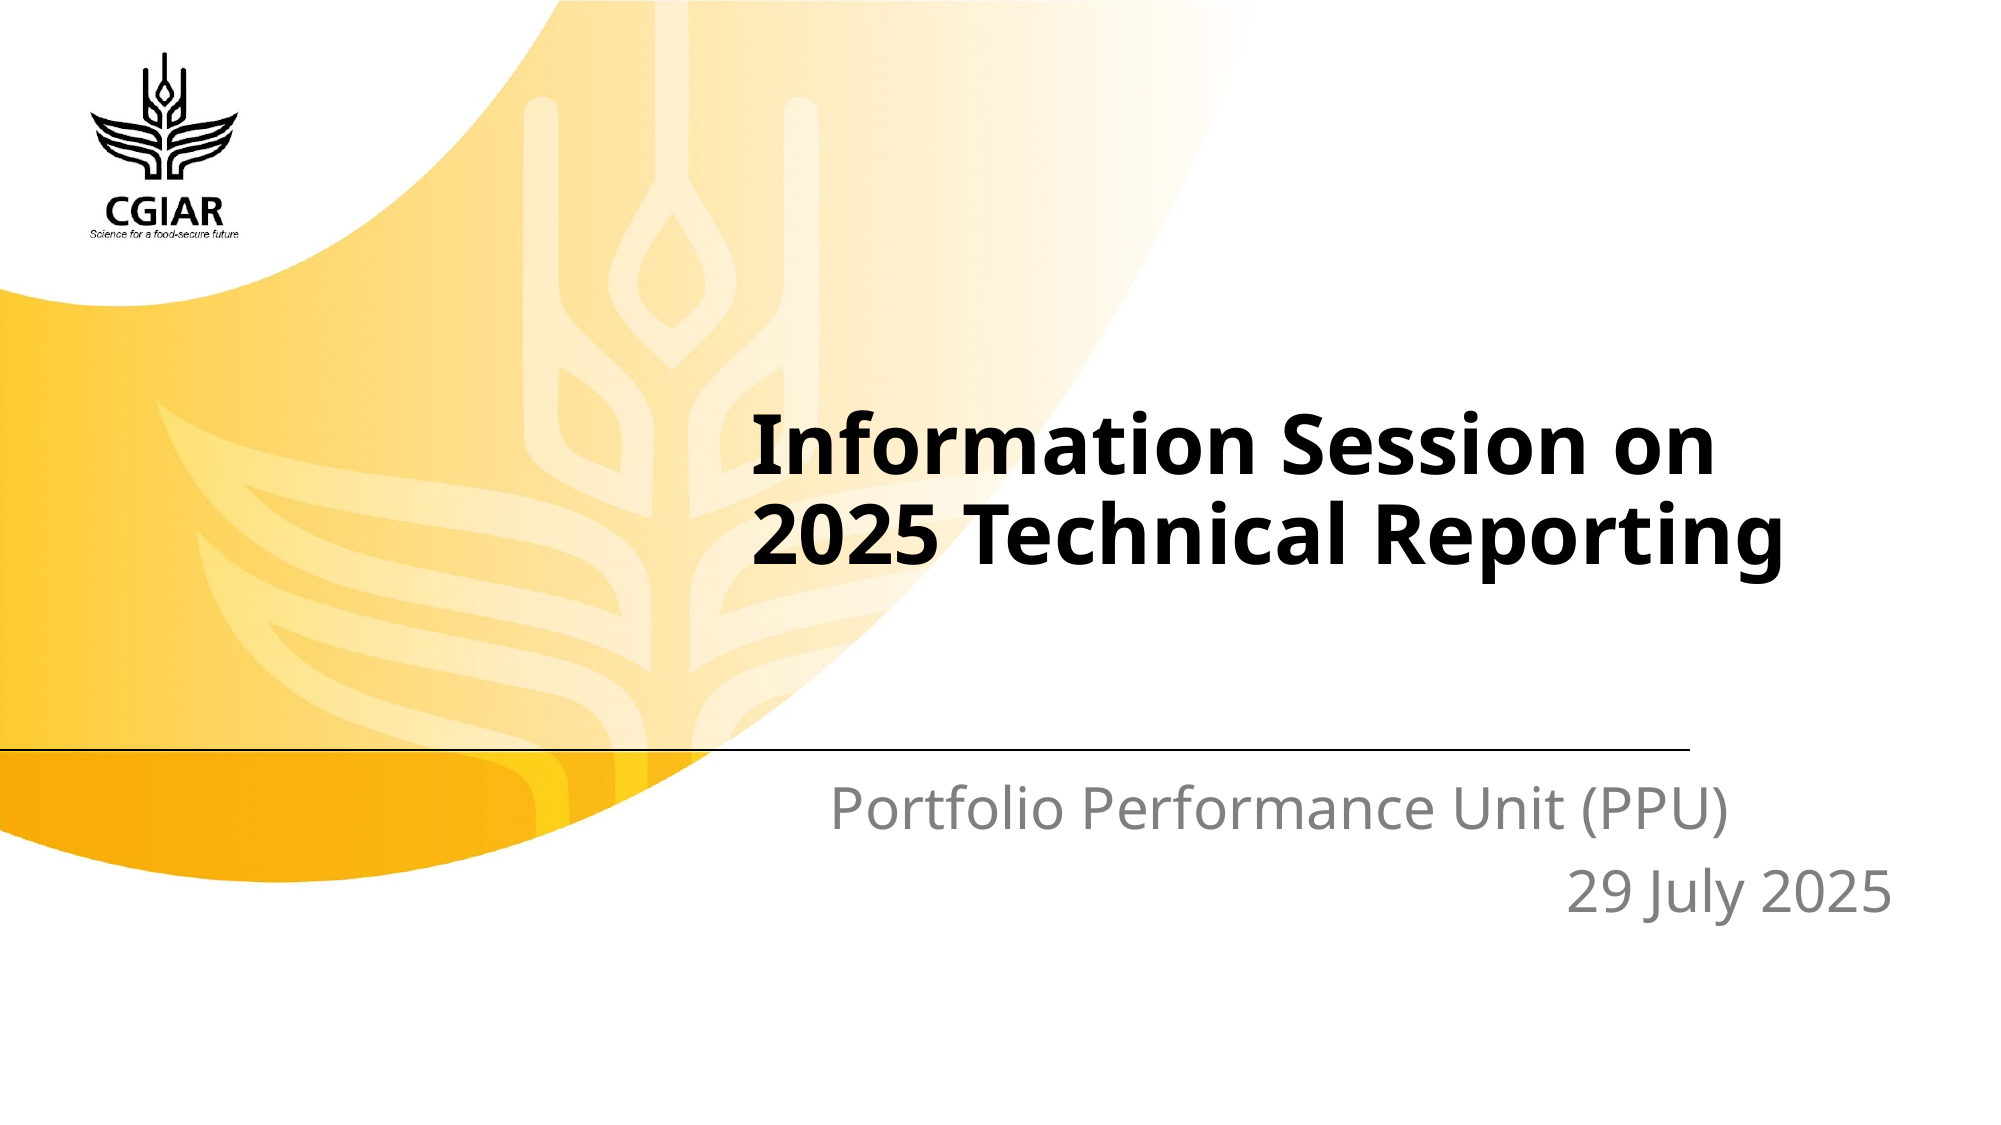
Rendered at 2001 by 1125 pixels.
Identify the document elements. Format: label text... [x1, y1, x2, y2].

picture [0, 0, 1997, 1124]
subtitle Portfolio Performance Unit (PPU) 29 July 2025 [814, 771, 1909, 908]
title Information Session on 2025 Technical Reporting [735, 217, 1940, 591]
